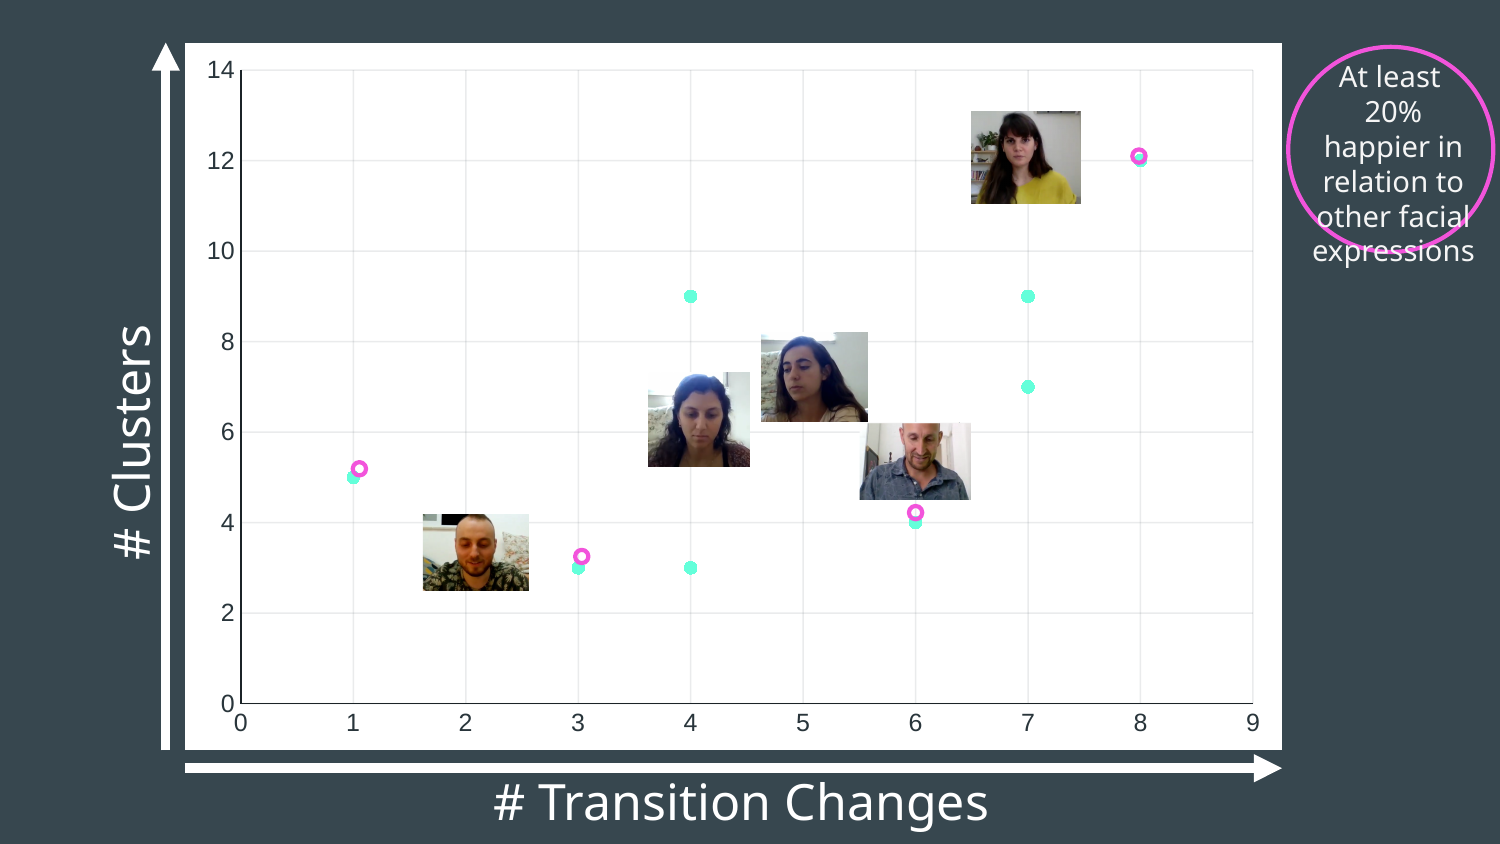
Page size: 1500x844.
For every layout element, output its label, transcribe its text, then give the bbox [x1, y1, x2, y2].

text_box [1288, 103, 1297, 196]
chart [184, 42, 1283, 751]
picture [422, 508, 530, 592]
title # Clusters [170, 144, 179, 741]
text_box # Transition Changes [443, 776, 1040, 844]
title # Clusters [84, 144, 161, 741]
text_box # Transition Changes [443, 759, 1040, 767]
text_box [1490, 116, 1496, 183]
picture [648, 372, 751, 467]
picture [761, 332, 972, 500]
picture [970, 110, 1081, 204]
text_box [1358, 44, 1424, 50]
text_box At least 20% happier in relation to other facial expressions [1297, 50, 1490, 276]
